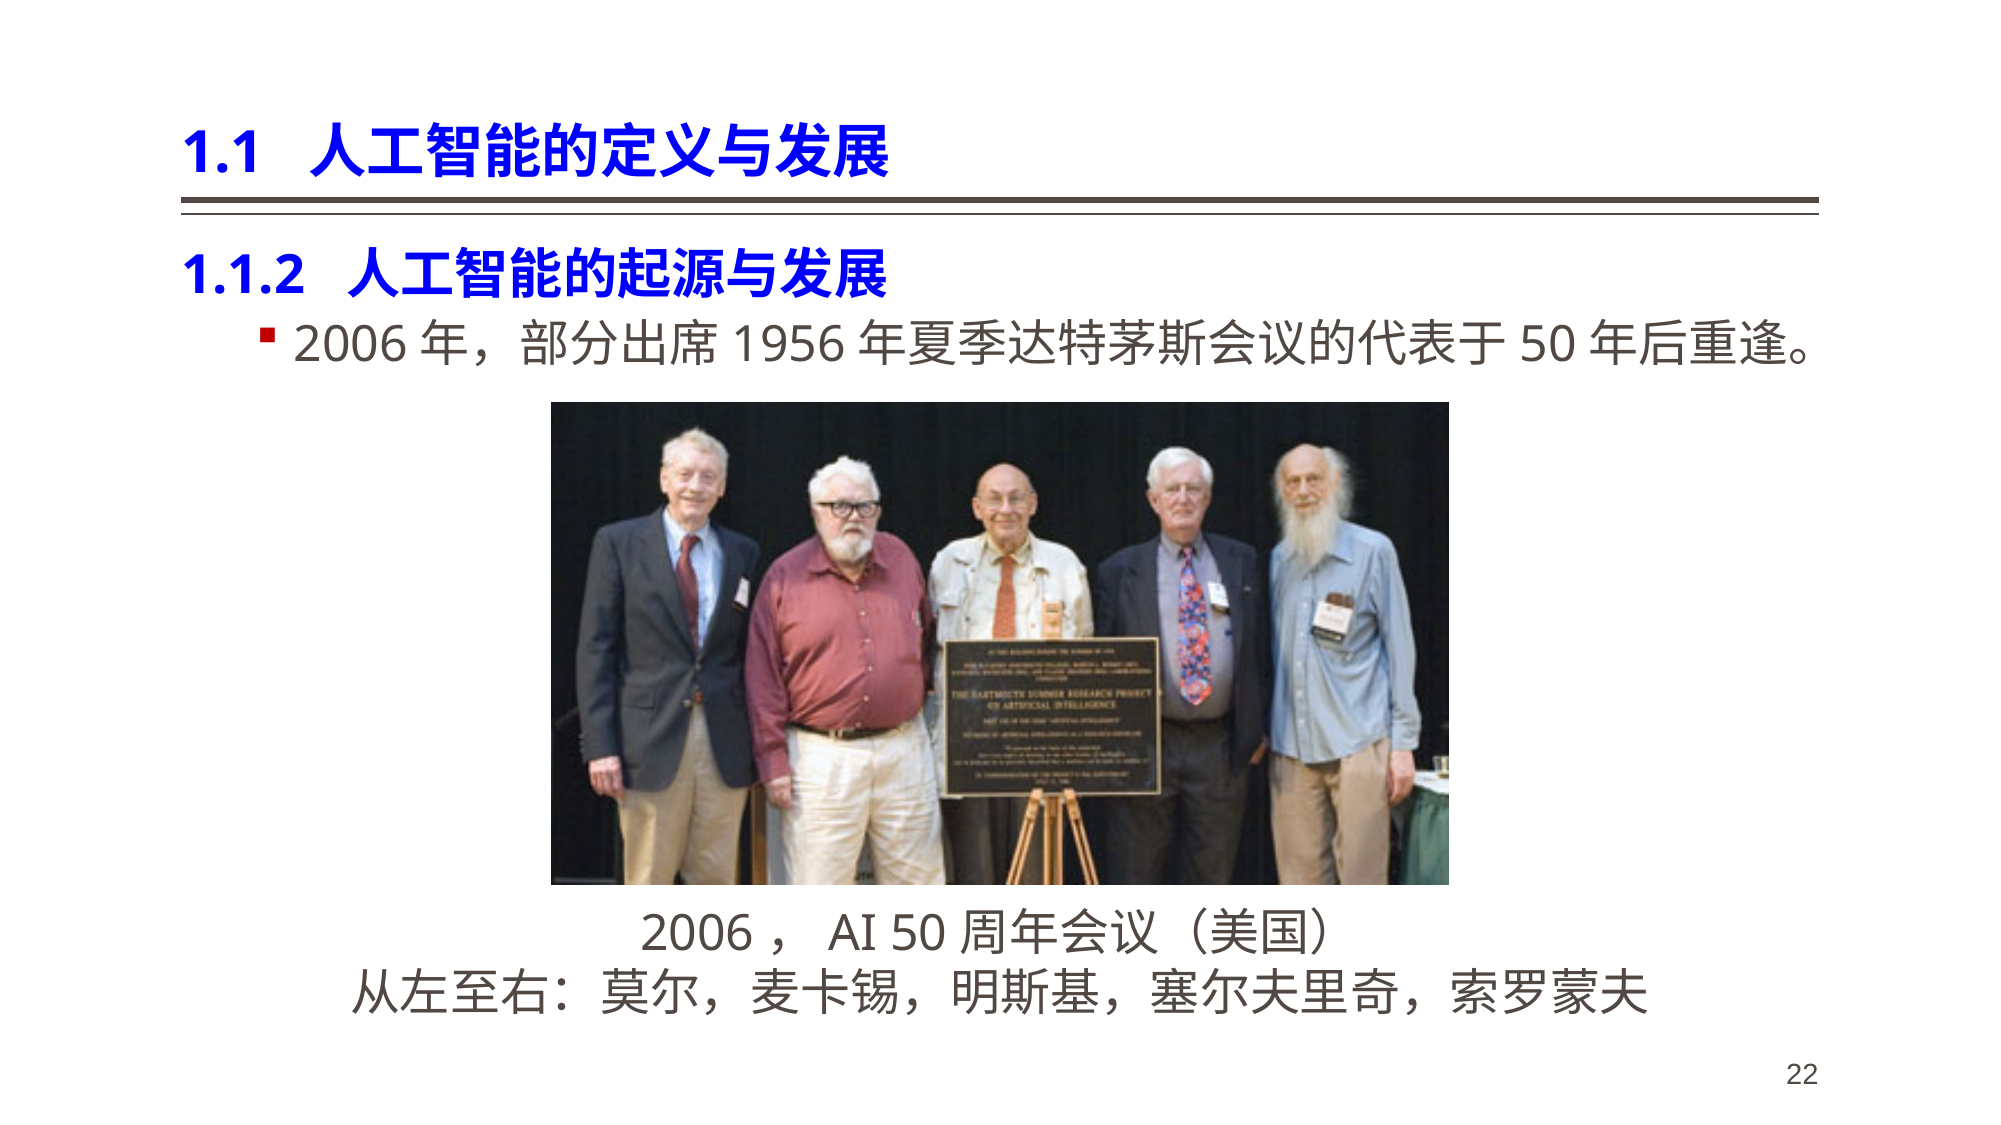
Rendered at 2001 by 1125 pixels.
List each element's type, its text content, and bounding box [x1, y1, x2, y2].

title 1.1 人工智能的定义与发展 [181, 12, 1819, 193]
list 1.1.2 人工智能的起源与发展 2006年，部分出席1956年夏季达特茅斯会议的代表于50年后重逢。 [181, 239, 1819, 456]
picture [550, 402, 1449, 886]
text_box 2006，AI 50周年会议（美国） 从左至右：莫尔，麦卡锡，明斯基，塞尔夫里奇，索罗蒙夫 [335, 892, 1665, 1028]
slide_number 22 [1518, 1042, 1819, 1103]
